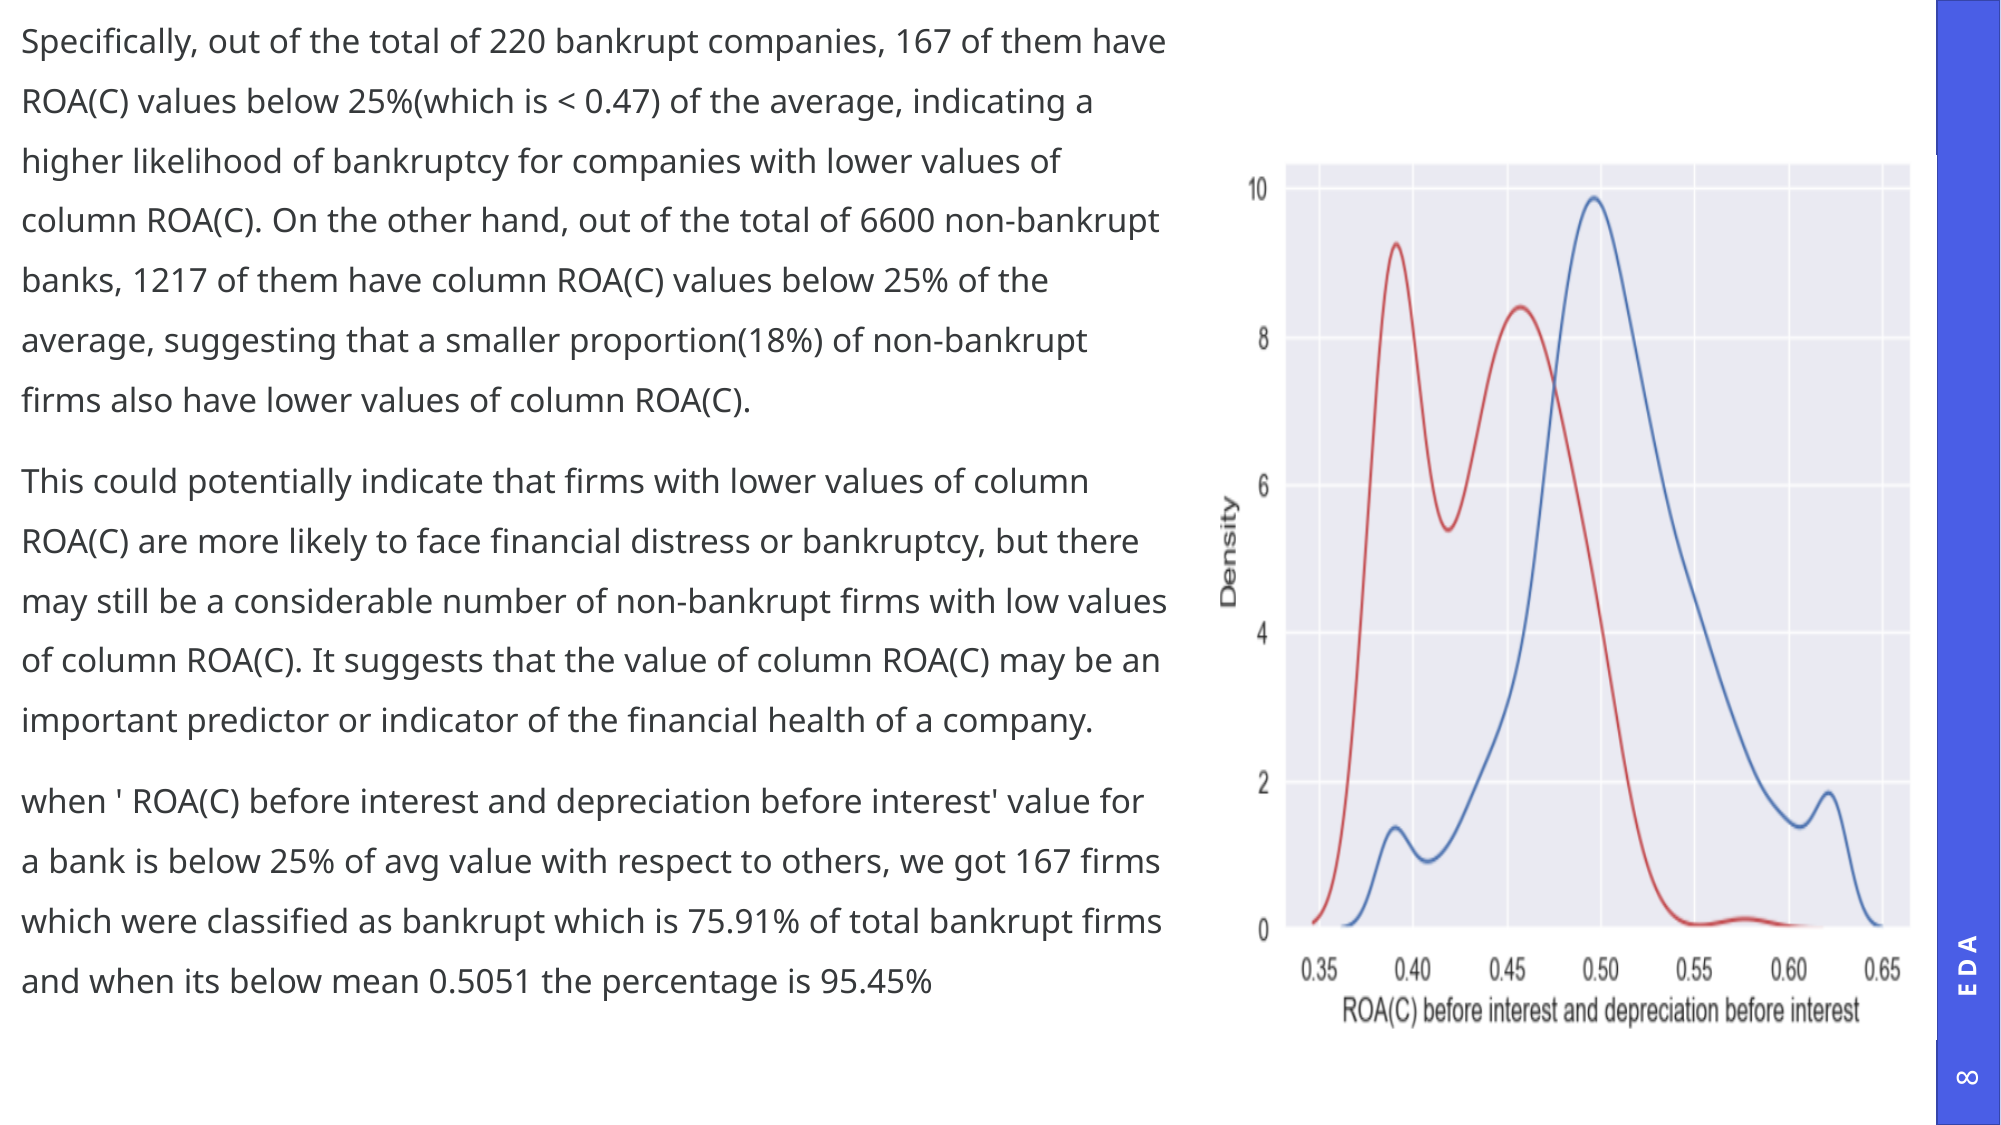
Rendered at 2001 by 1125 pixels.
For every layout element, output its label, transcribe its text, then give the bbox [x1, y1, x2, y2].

picture [1209, 155, 1937, 1040]
list Specifically, out of the total of 220 bankrupt companies, 167 of them have ROA(C) values below 25%(which is < 0.47) of the average, indicating a higher likelihood of bankruptcy for companies with lower values of column ROA(C). On the other hand, out of the total of 6600 non-bankrupt banks, 1217 of them have column ROA(C) values below 25% of the average, suggesting that a smaller proportion(18%) of non-bankrupt firms also have lower values of column ROA(C). This could potentially indicate that firms with lower values of column ROA(C) are more likely to face financial distress or bankruptcy, but there may still be a considerable number of non-bankrupt firms with low values of column ROA(C). It suggests that the value of column ROA(C) may be an important predictor or indicator of the financial health of a company. when ' ROA(C) before interest and depreciation before interest' value for a bank is below 25% of avg value with respect to others, we got 167 firms which were classified as bankrupt which is 75.91% of total bankrupt firms and when its below mean 0.5051 the percentage is 95.45% [21, 0, 1172, 1125]
slide_number 8 [1937, 1032, 2000, 1125]
footer EDA [1937, 0, 2000, 1032]
